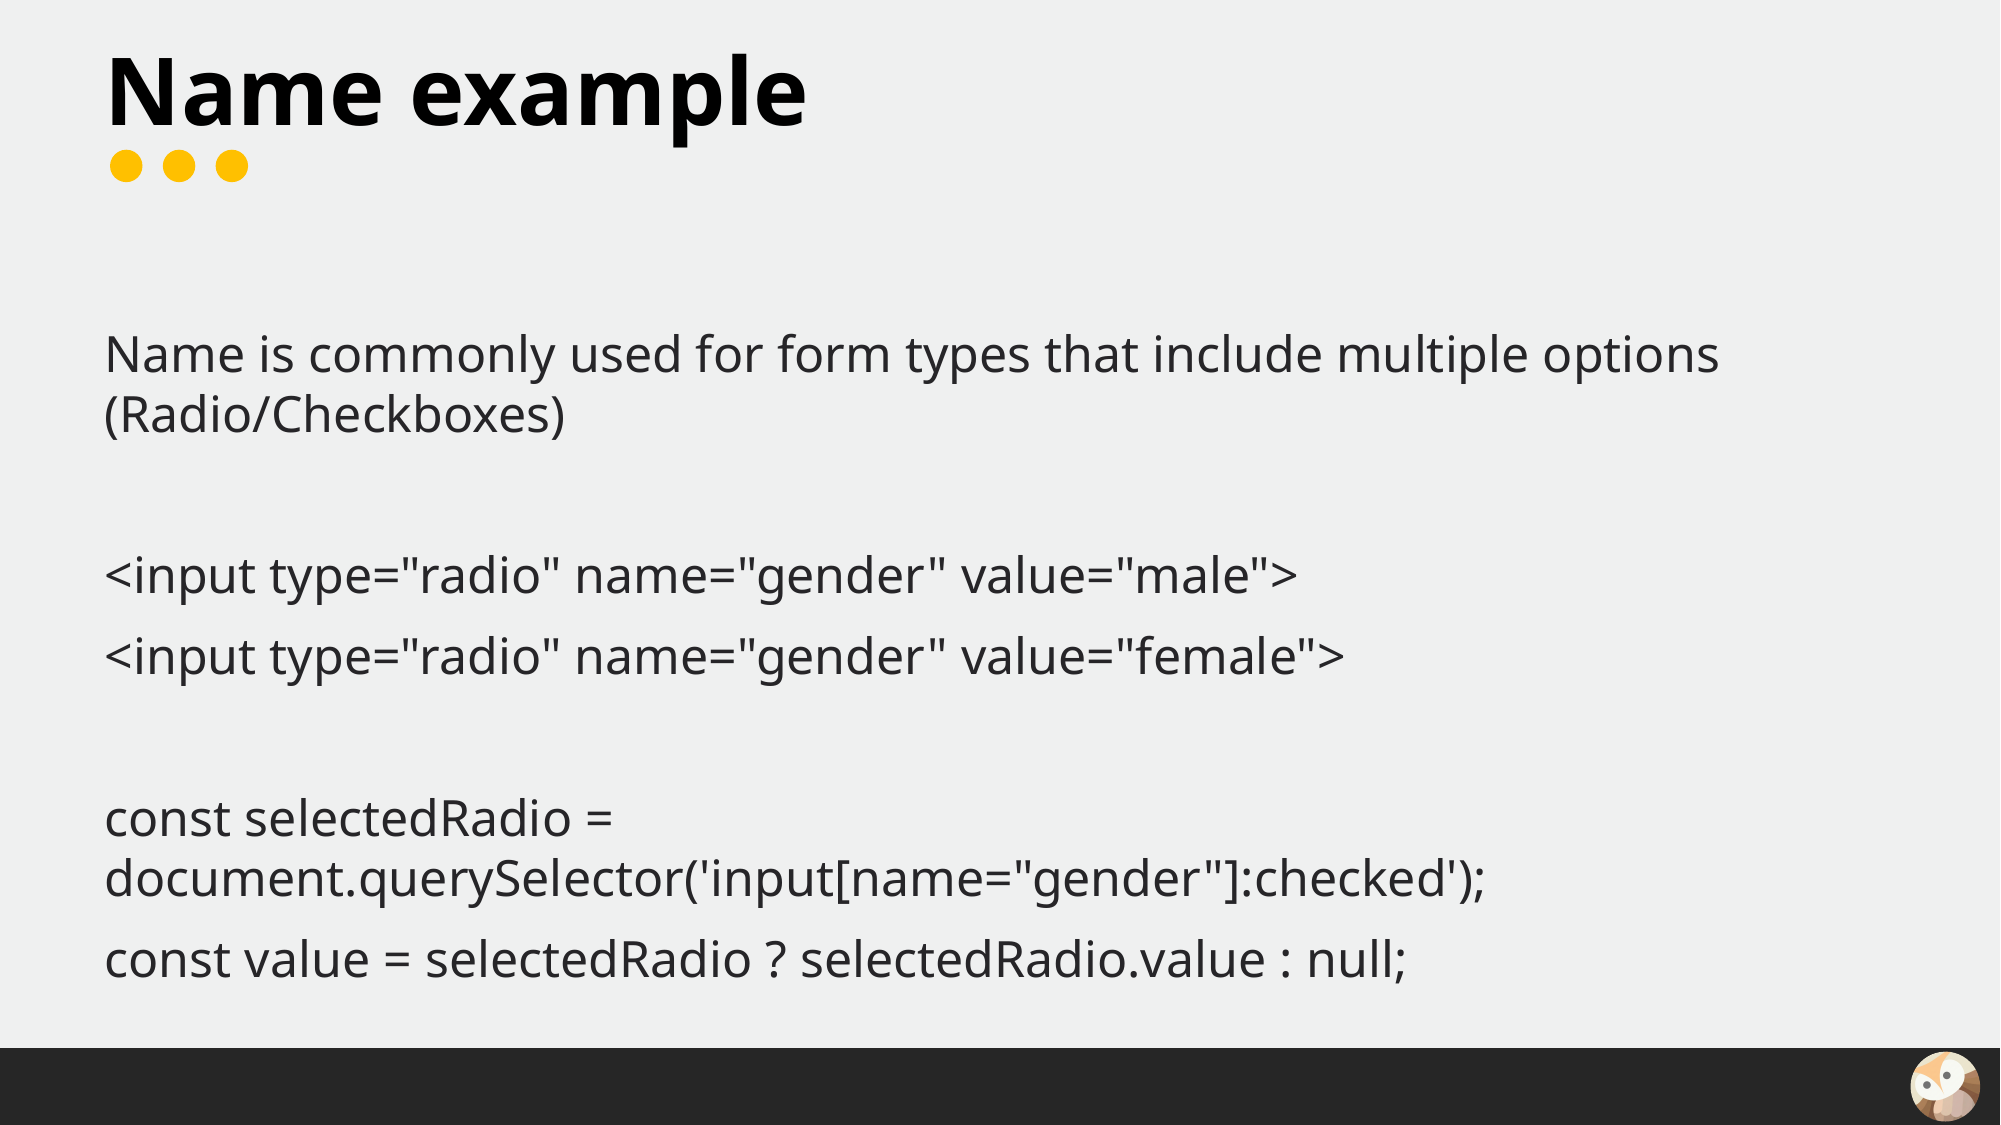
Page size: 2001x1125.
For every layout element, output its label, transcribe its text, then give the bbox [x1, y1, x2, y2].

picture [1910, 1051, 1981, 1122]
title Name example [89, 40, 1911, 150]
list Name is commonly used for form types that include multiple options (Radio/Checkboxes) <input type="radio" name="gender" value="male"> <input type="radio" name="gender" value="female"> const selectedRadio = document.querySelector('input[name="gender"]:checked'); const value = selectedRadio ? selectedRadio.value : null; [89, 314, 1953, 1014]
